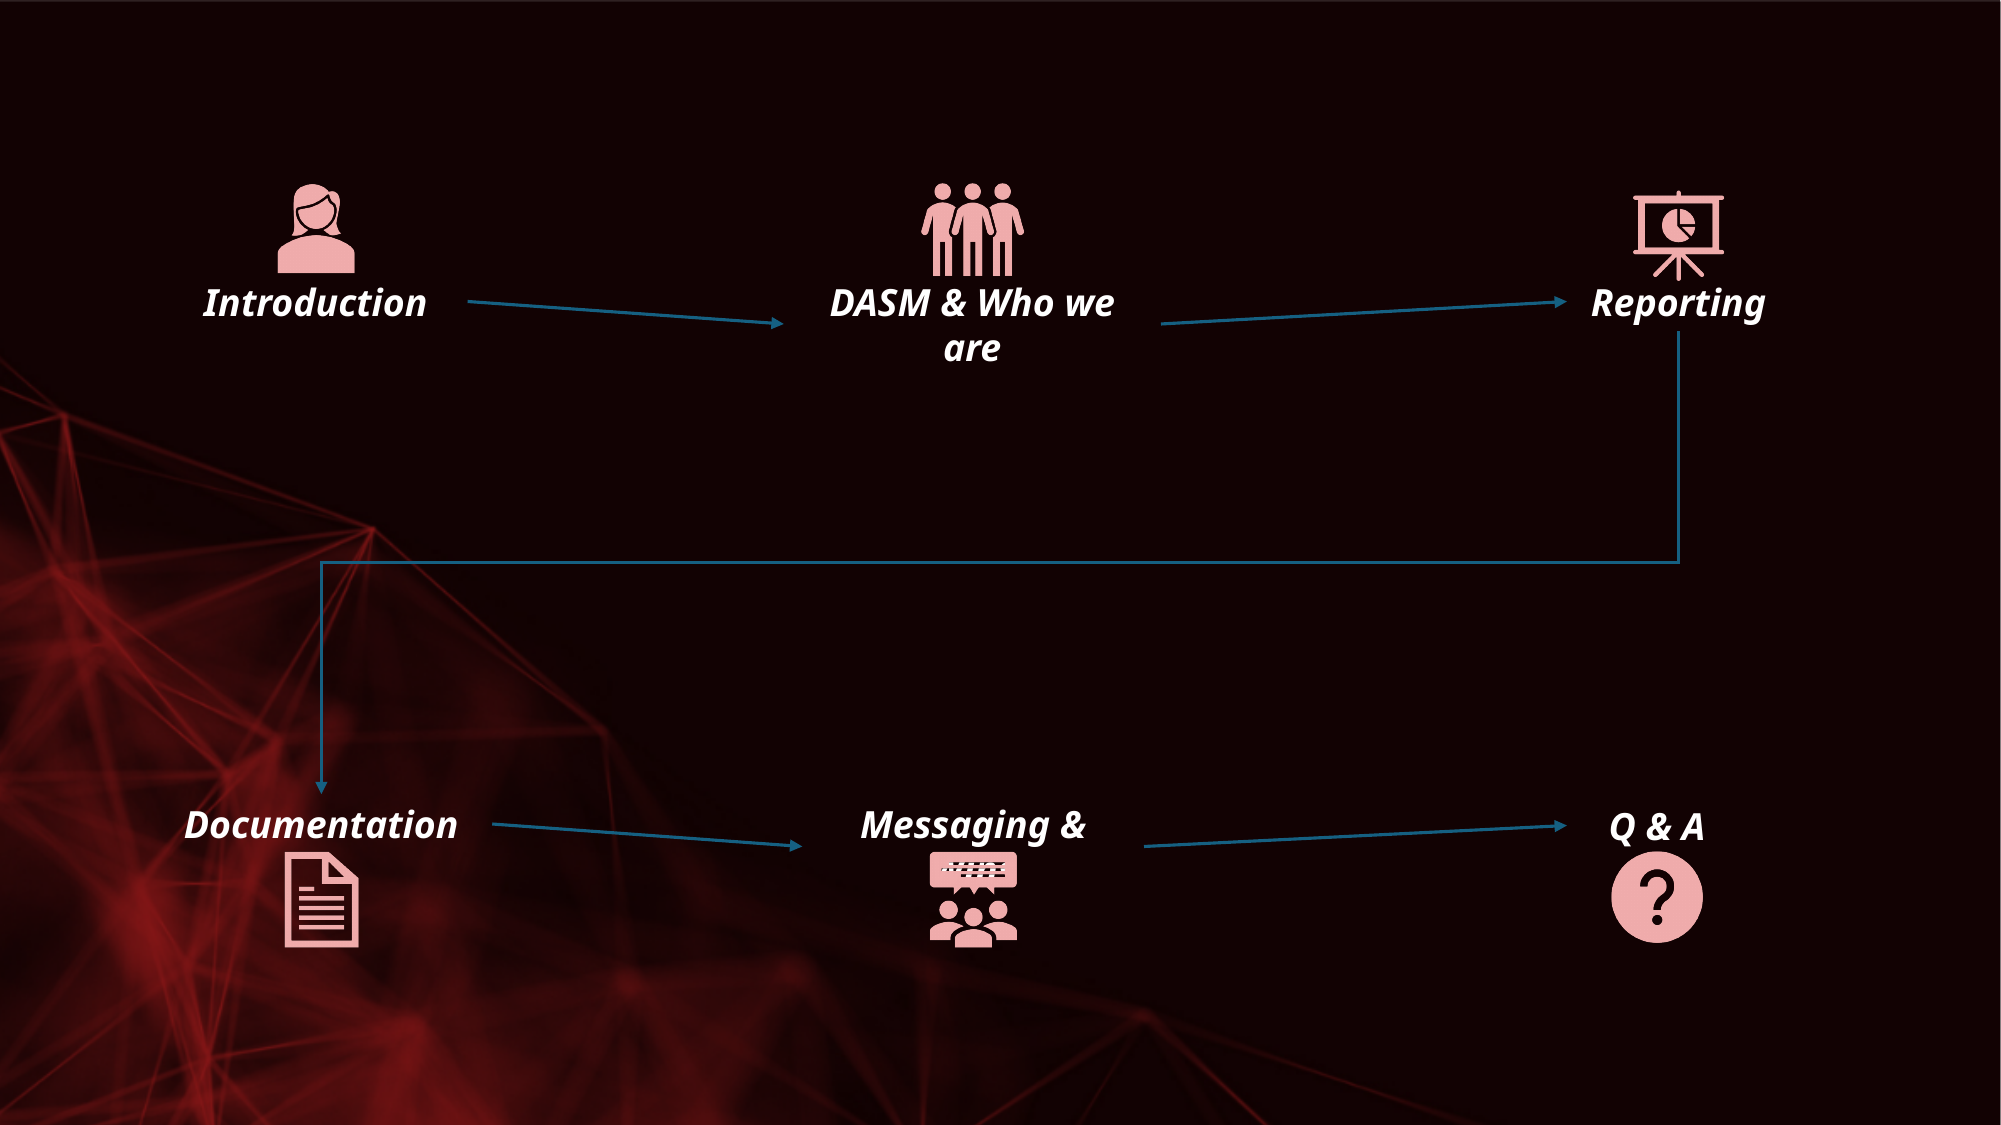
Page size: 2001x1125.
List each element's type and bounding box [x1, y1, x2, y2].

picture [914, 842, 1031, 958]
picture [0, 0, 768, 1125]
text_box [1143, 823, 1568, 827]
text_box [768, 0, 1232, 1125]
picture [1232, 0, 2000, 1125]
picture [914, 171, 1031, 287]
